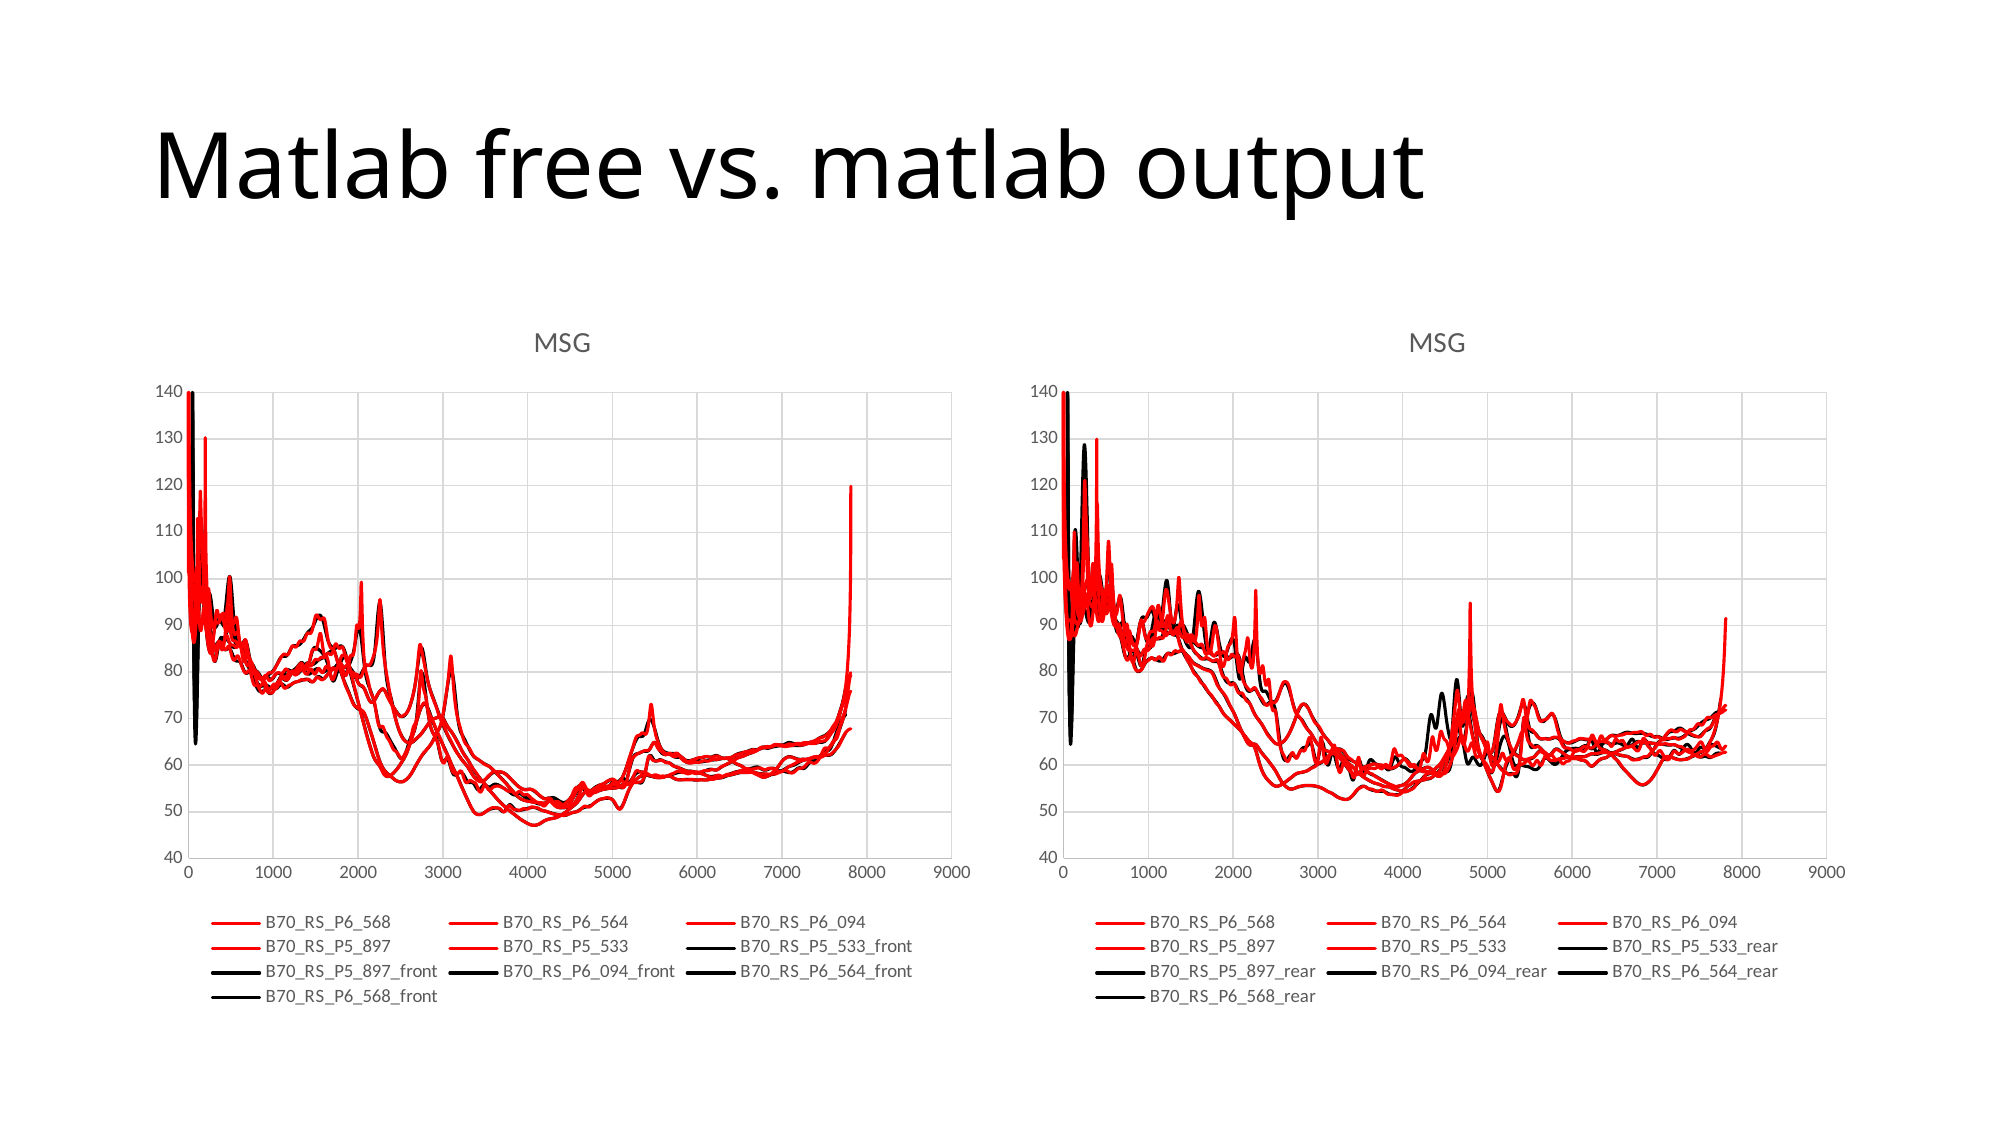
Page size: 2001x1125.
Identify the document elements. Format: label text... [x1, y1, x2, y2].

chart [137, 299, 988, 1014]
chart [1012, 299, 1863, 1014]
title Matlab free vs. matlab output [137, 59, 1863, 278]
